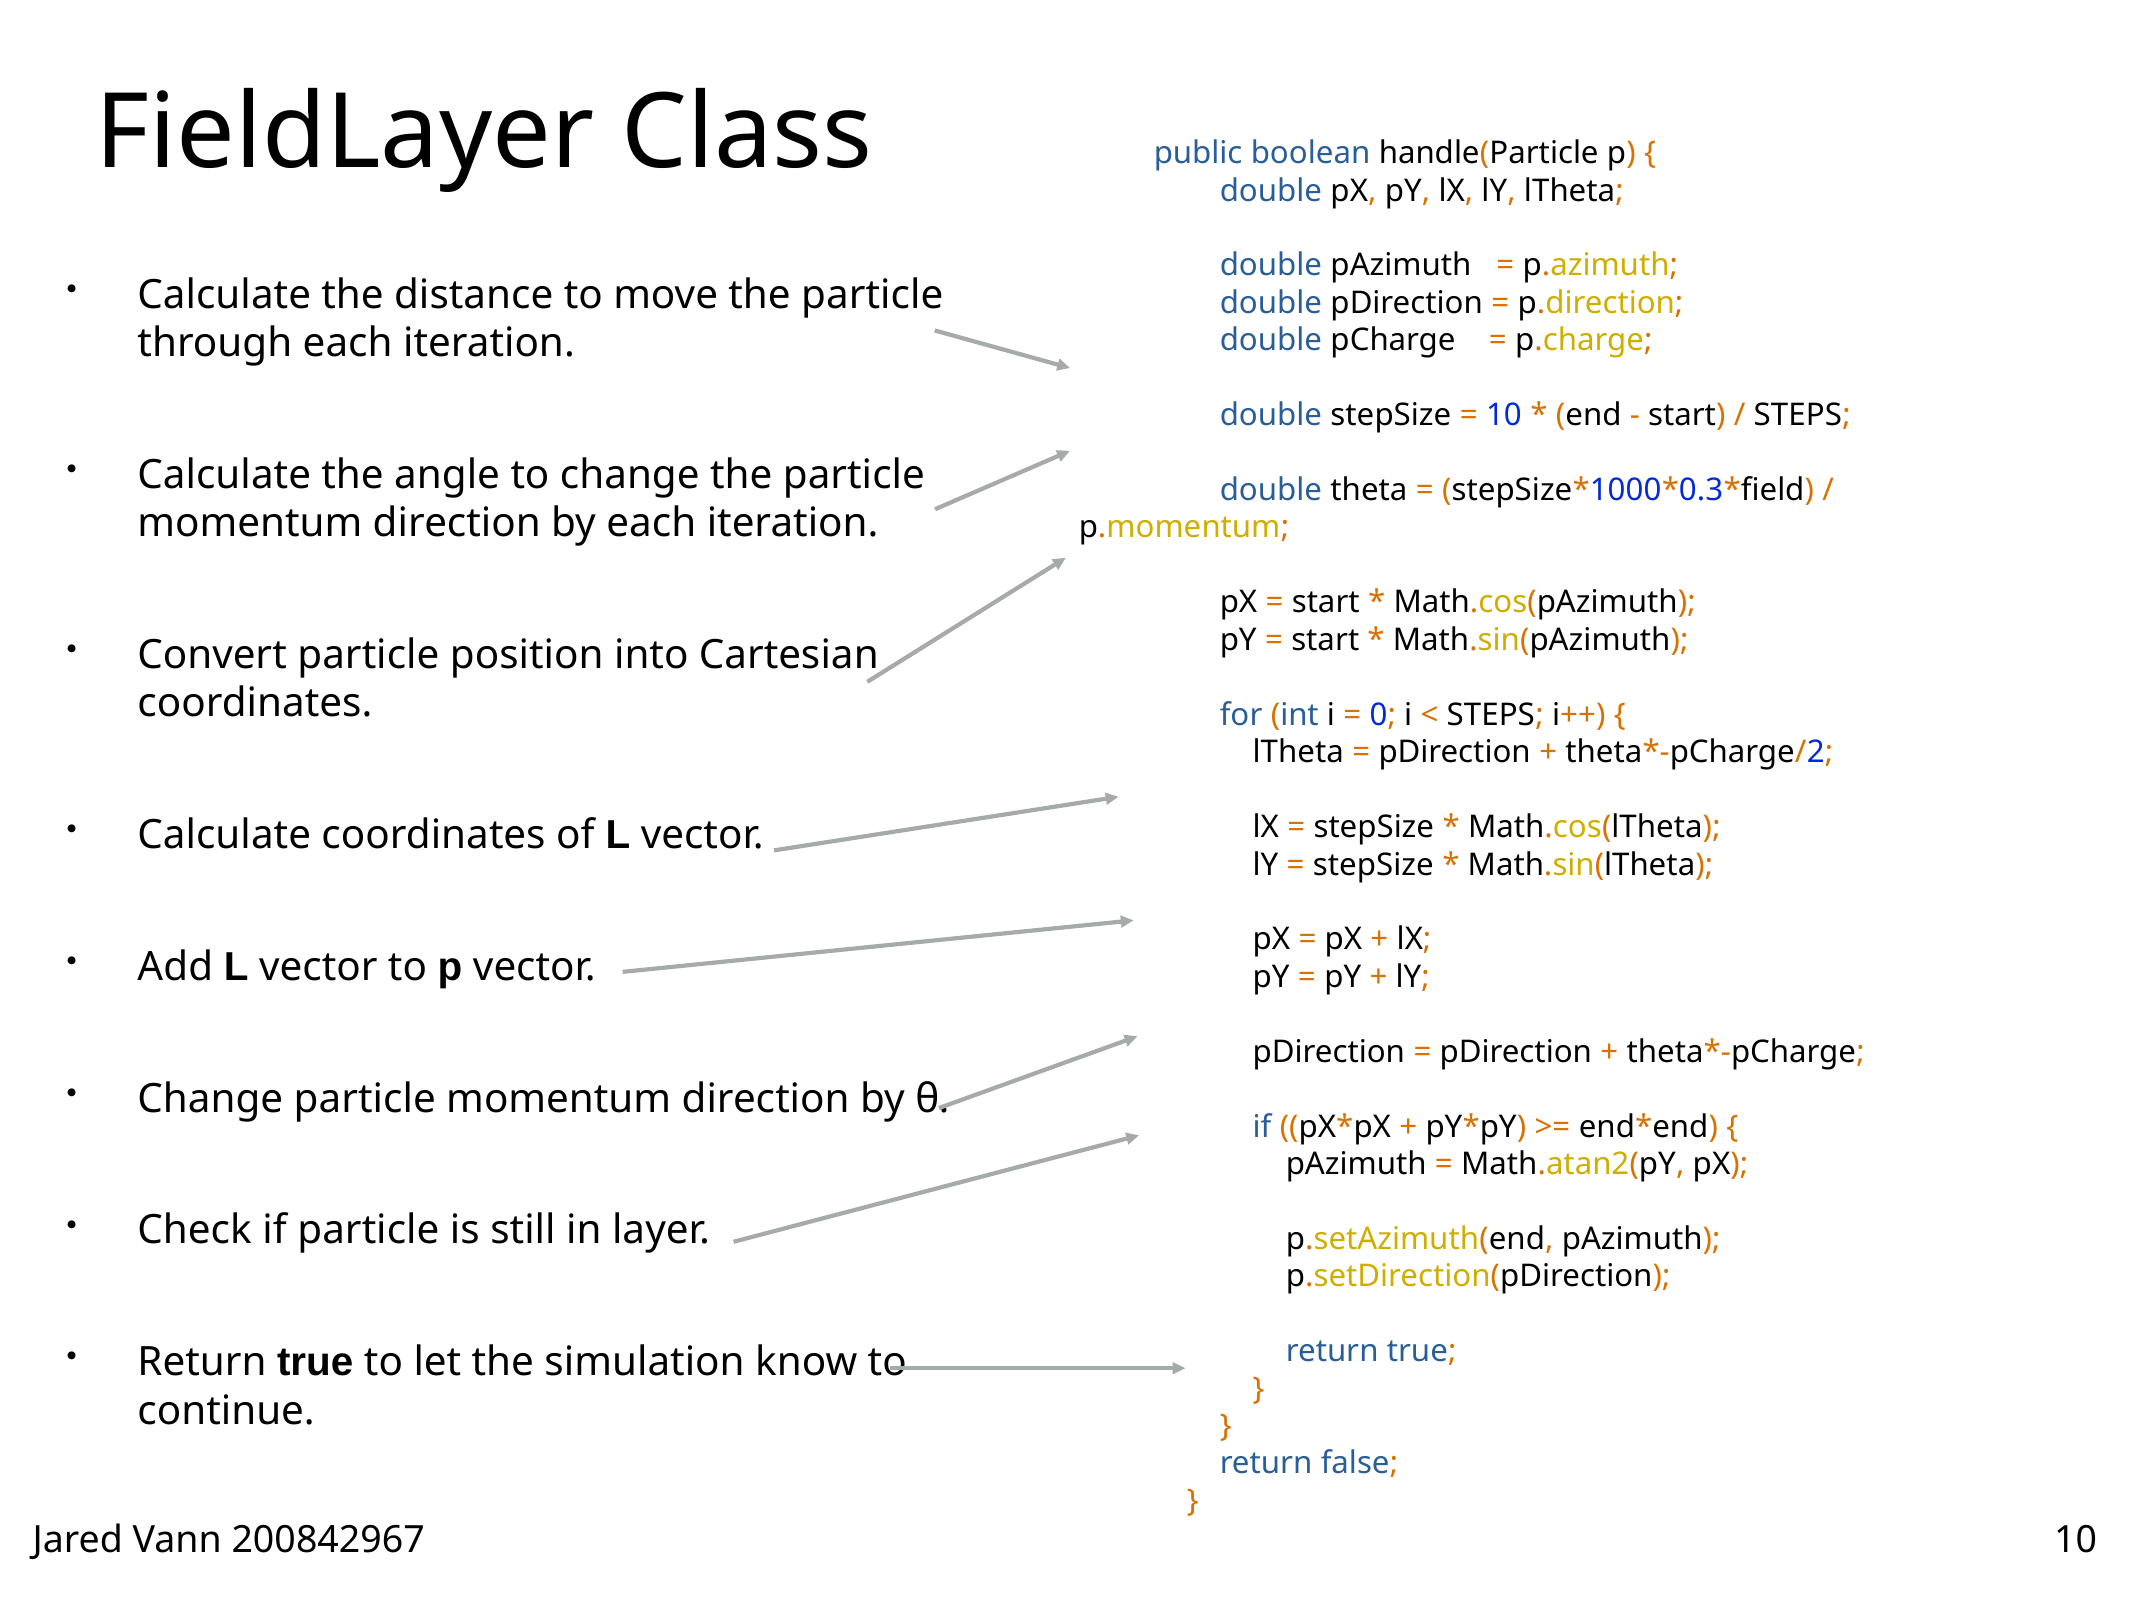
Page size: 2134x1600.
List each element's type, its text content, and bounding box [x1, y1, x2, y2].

text_box [773, 792, 1119, 851]
text_box [934, 330, 1070, 371]
text_box [935, 450, 1070, 510]
text_box [938, 1034, 1138, 1109]
text_box [867, 557, 1066, 682]
text_box public boolean handle(Particle p) { double pX, pY, lX, lY, lTheta; double pAzimuth = p.azimuth; double pDirection = p.direction; double pCharge = p.charge; double stepSize = 10 * (end - start) / STEPS; double theta = (stepSize*1000*0.3*field) / p.momentum; pX = start * Math.cos(pAzimuth); pY = start * Math.sin(pAzimuth); for (int i = 0; i < STEPS; i++) { lTheta = pDirection + theta*-pCharge/2; lX = stepSize * Math.cos(lTheta); lY = stepSize * Math.sin(lTheta); pX = pX + lX; pY = pY + lY; pDirection = pDirection + theta*-pCharge; if ((pX*pX + pY*pY) >= end*end) { pAzimuth = Math.atan2(pY, pX); p.setAzimuth(end, pAzimuth); p.setDirection(pDirection); return true; } } return false; } [1070, 142, 1987, 1508]
title FieldLayer Class [95, 36, 1918, 215]
text_box [622, 915, 1134, 972]
slide_number 10 [2044, 1514, 2107, 1579]
text_box [890, 1361, 1186, 1375]
text_box [733, 1132, 1139, 1242]
list Calculate the distance to move the particle through each iteration. Calculate the angle to change the particle momentum direction by each iteration. Convert particle position into Cartesian coordinates. Calculate coordinates of L vector. Add L vector to p vector. Change particle momentum direction by θ. Check if particle is still in layer. Return true to let the simulation know to continue. [66, 267, 1009, 1474]
